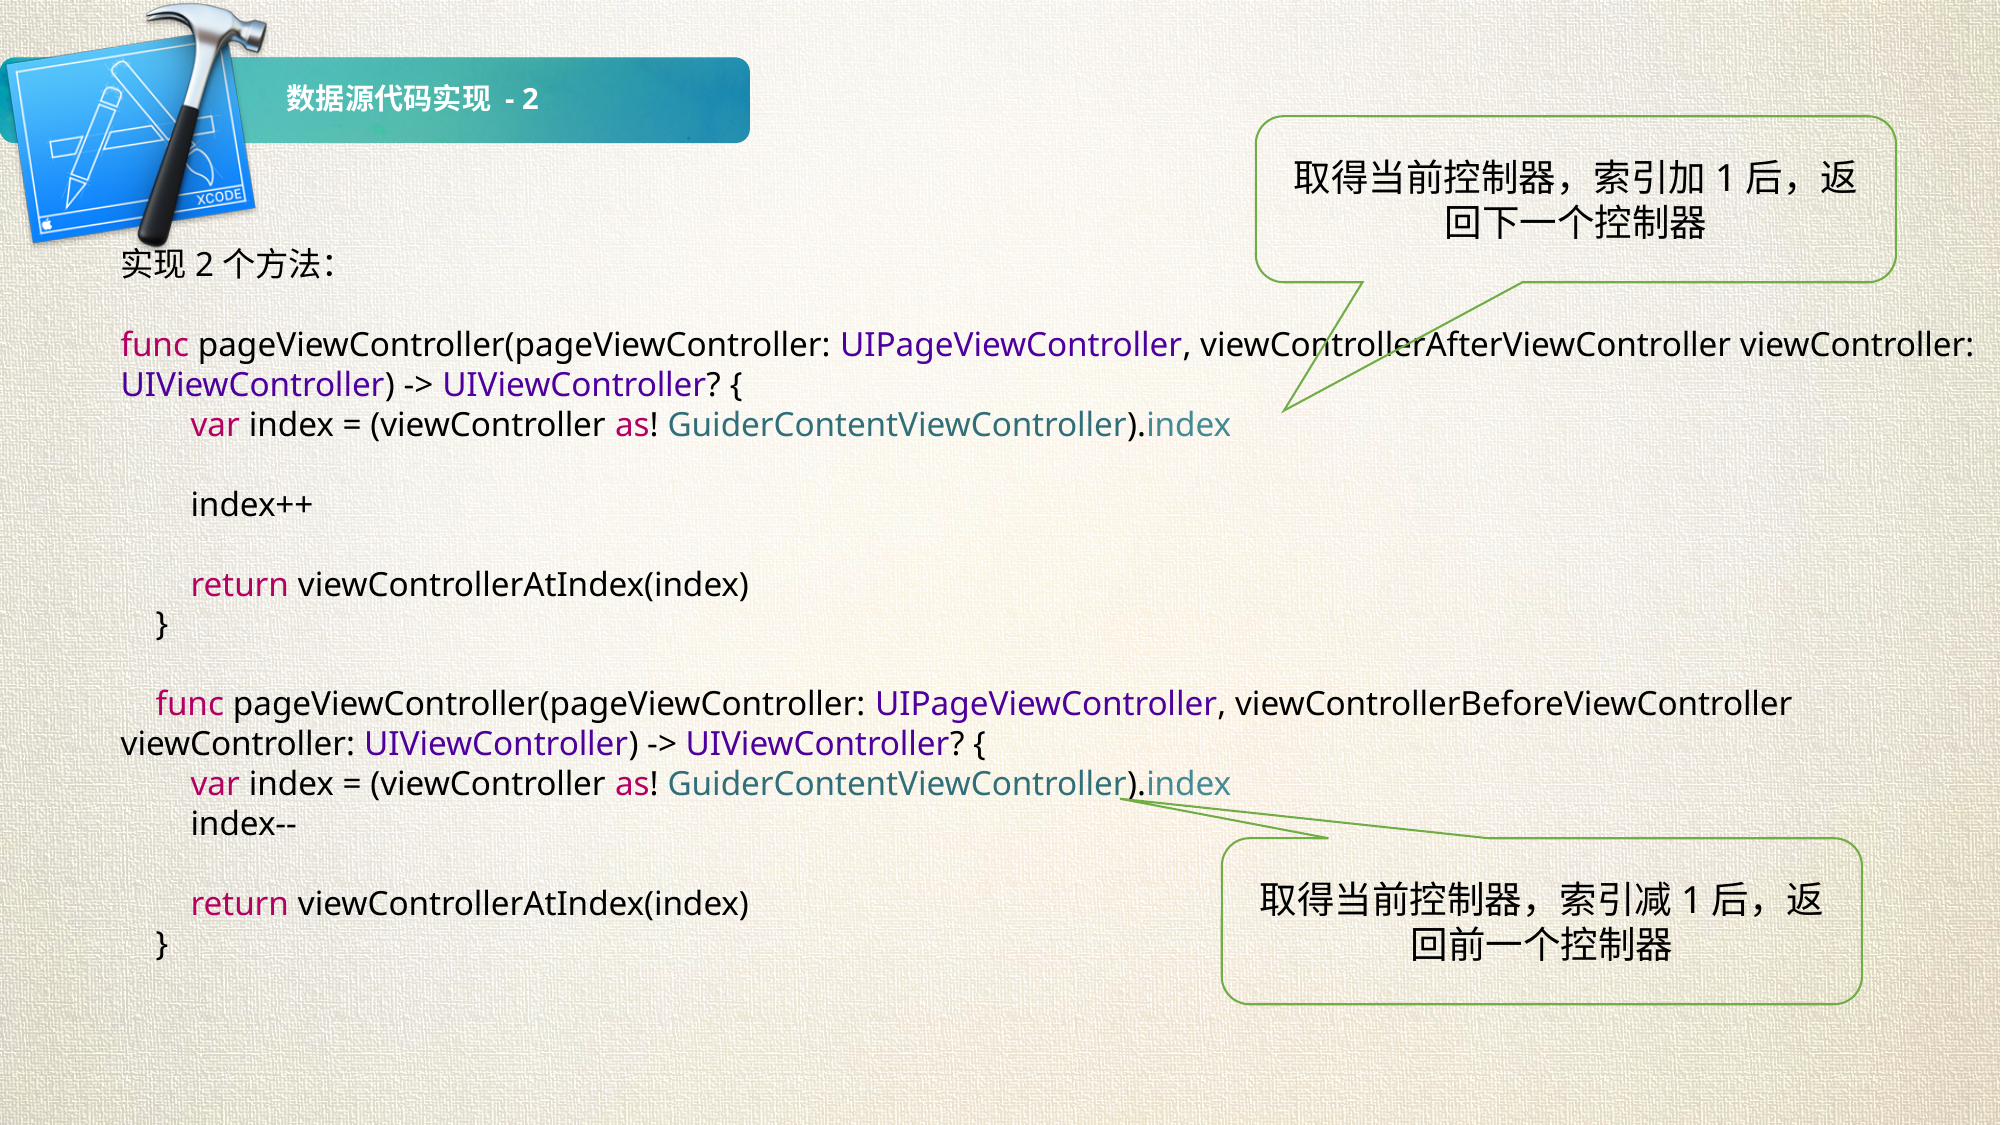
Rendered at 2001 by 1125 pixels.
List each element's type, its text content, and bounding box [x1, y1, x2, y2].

picture [0, 0, 2000, 1125]
text_box [272, 56, 751, 134]
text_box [272, 72, 750, 170]
text_box 取得当前控制器，索引加1后，返回下一个控制器 [1254, 115, 1897, 414]
text_box 取得当前控制器，索引减1后，返回前一个控制器 [1119, 797, 1863, 1006]
text_box 实现2个方法： func pageViewController(pageViewController: UIPageViewController, viewControllerAfterViewController viewController: UIViewController) -> UIViewController? { var index = (viewController as! GuiderContentViewController).index index++ return viewControllerAtIndex(index) } func pageViewController(pageViewController: UIPageViewController, viewControllerBeforeViewController viewController: UIViewController) -> UIViewController? { var index = (viewController as! GuiderContentViewController).index index-- return viewControllerAtIndex(index) } [105, 235, 2000, 1010]
